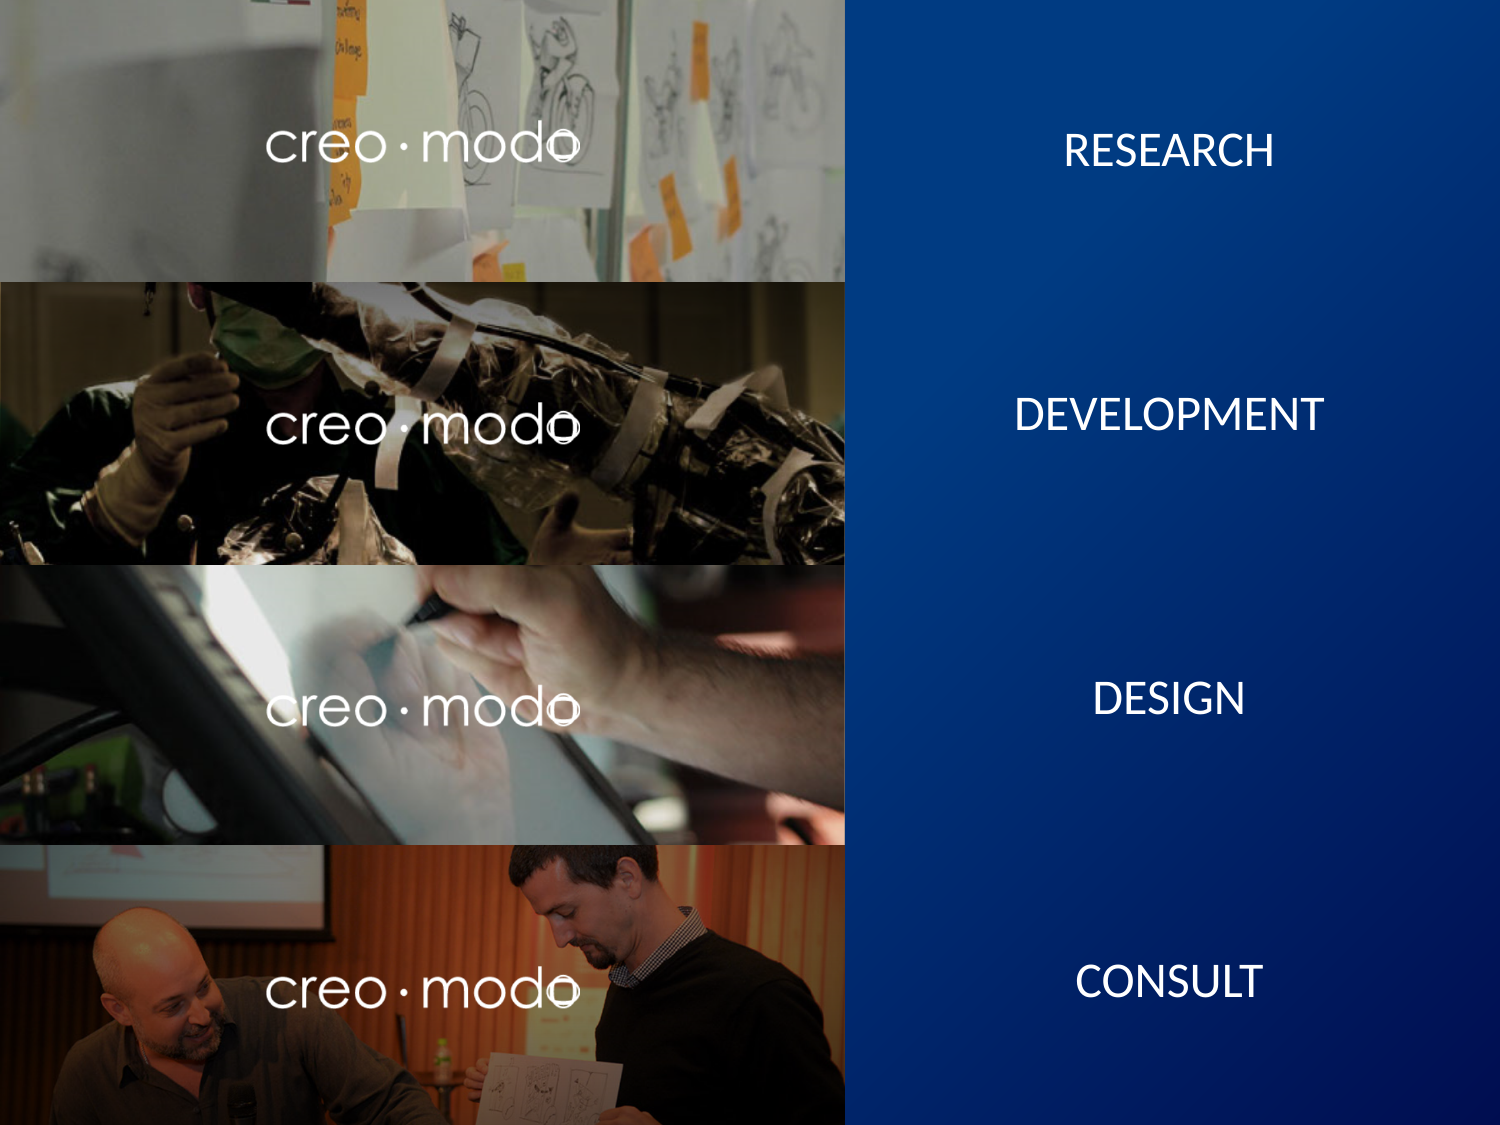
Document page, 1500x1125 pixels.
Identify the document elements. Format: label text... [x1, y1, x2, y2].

text_box CONSULT [903, 940, 1436, 1016]
picture [0, 845, 845, 1125]
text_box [0, 0, 845, 845]
text_box RESEARCH [903, 108, 1436, 184]
text_box DESIGN [903, 656, 1436, 732]
text_box DEVELOPMENT [903, 373, 1436, 449]
